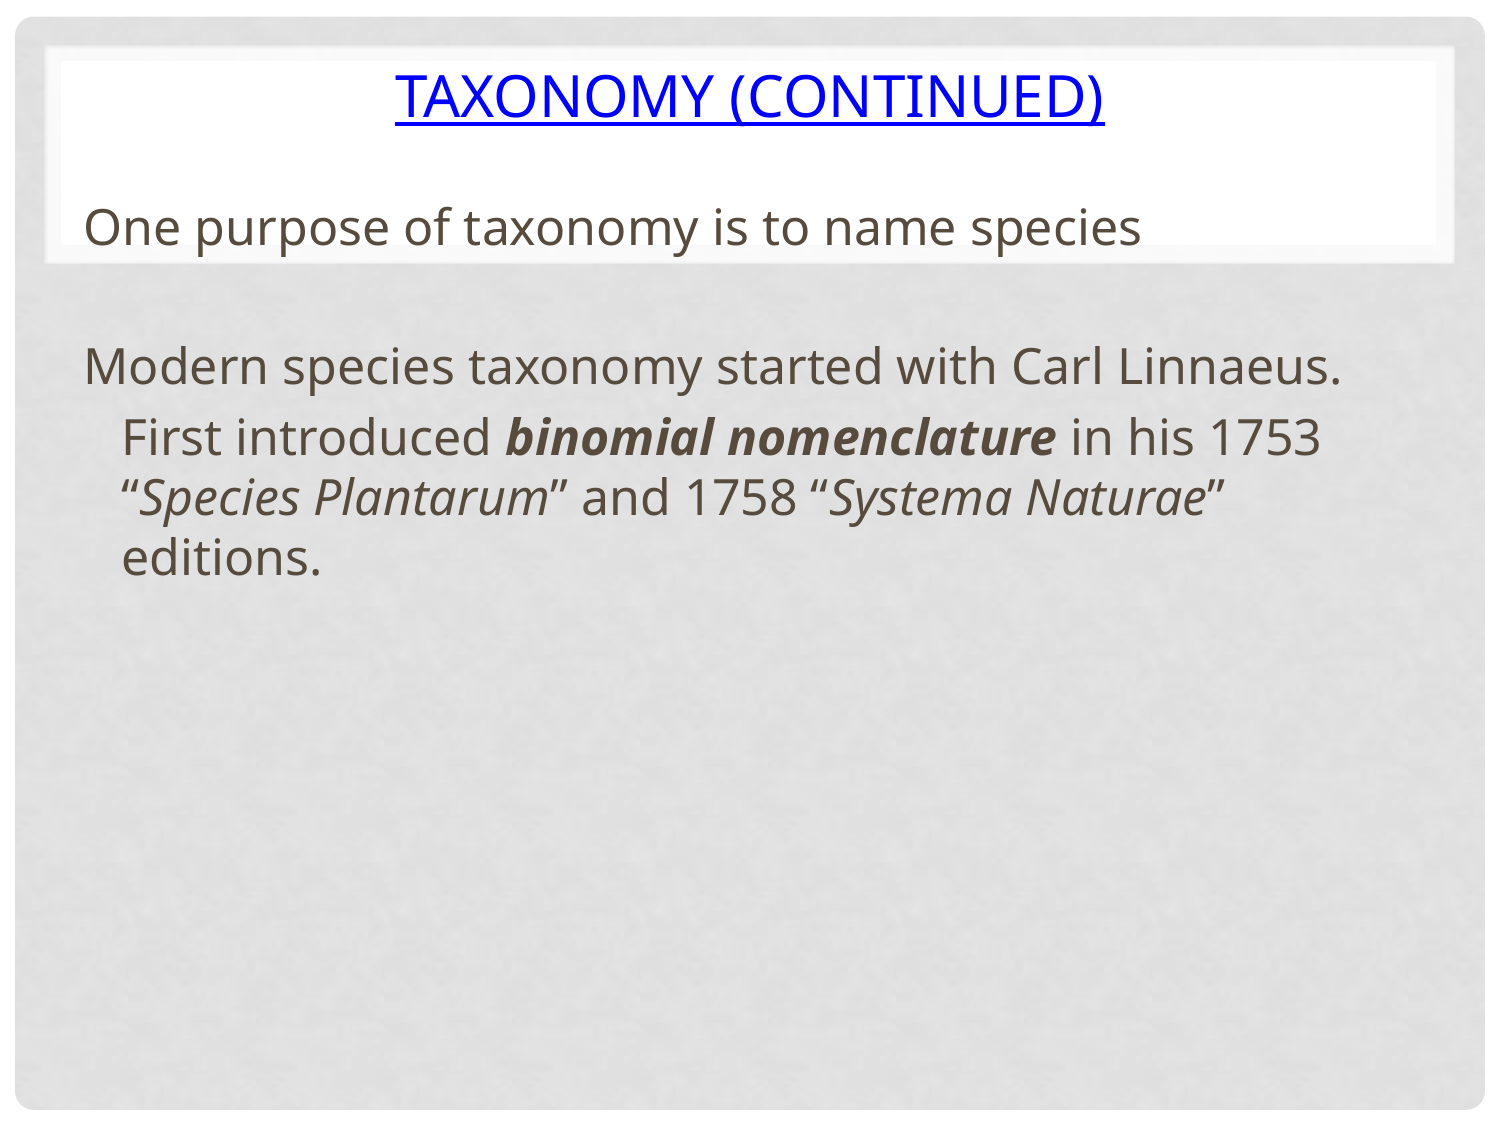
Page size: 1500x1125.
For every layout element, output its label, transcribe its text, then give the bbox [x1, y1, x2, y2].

list One purpose of taxonomy is to name species Modern species taxonomy started with Carl Linnaeus. First introduced binomial nomenclature in his 1753 “Species Plantarum” and 1758 “Systema Naturae” editions. [50, 187, 1400, 930]
title Taxonomy (continued) [75, 0, 1425, 188]
